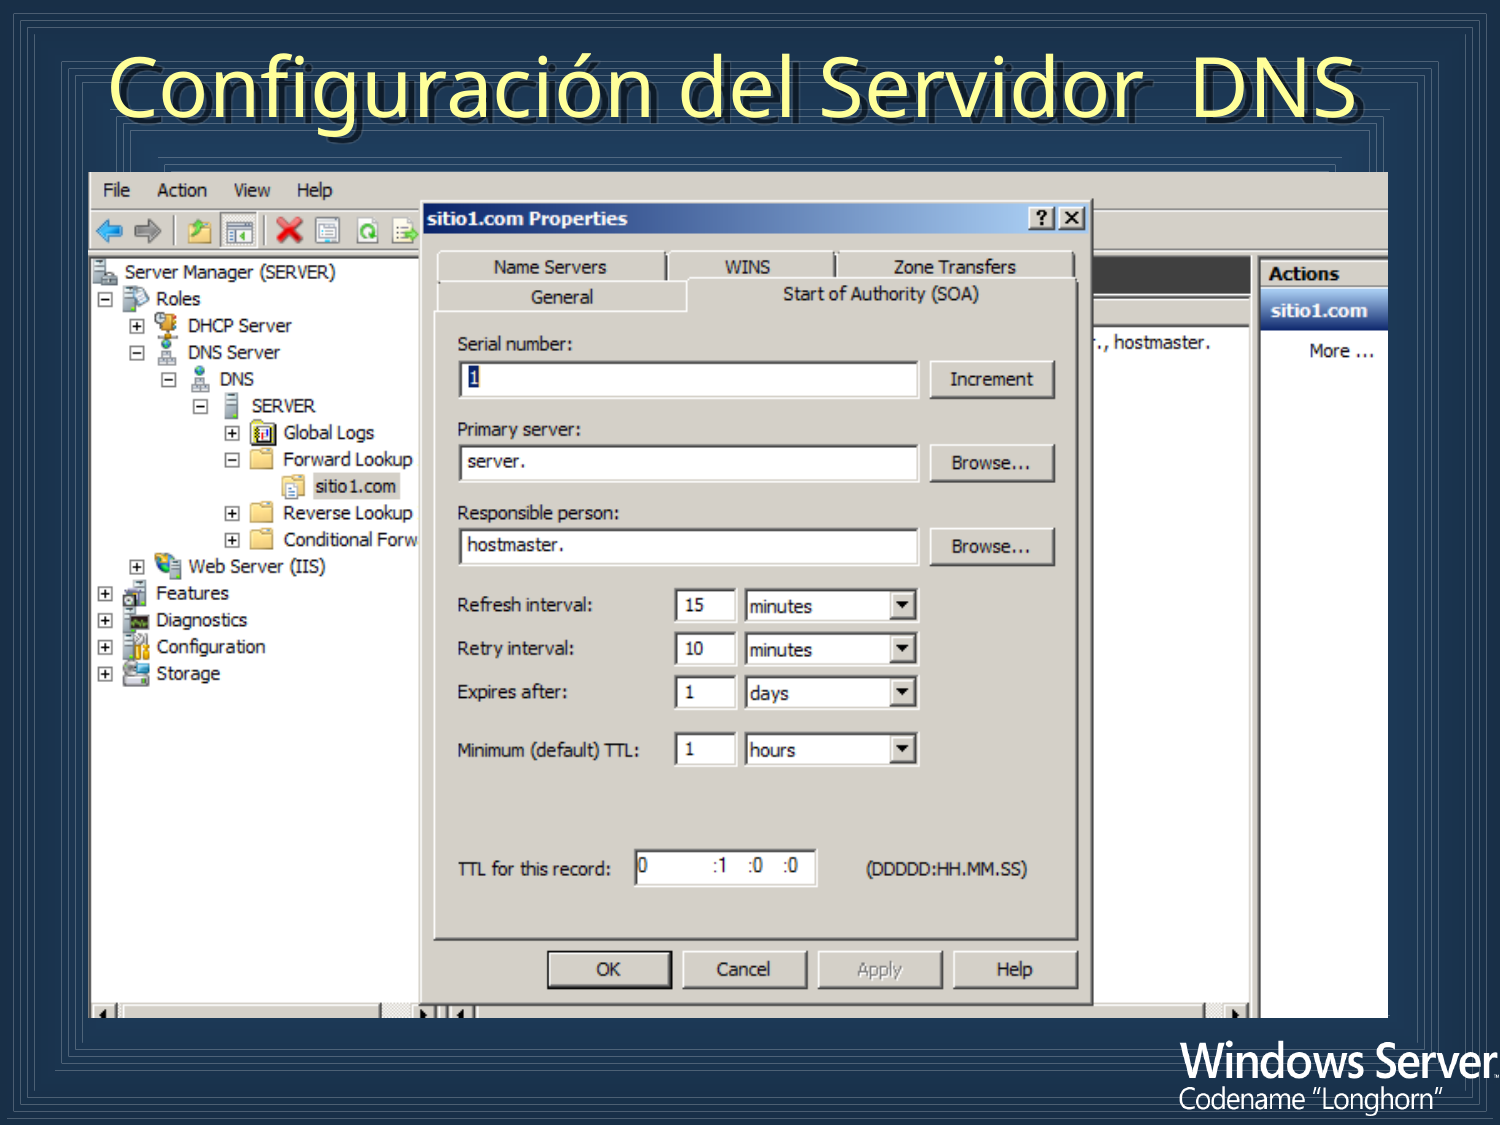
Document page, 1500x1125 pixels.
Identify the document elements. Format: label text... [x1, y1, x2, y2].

picture [88, 172, 1388, 1018]
title Configuración del Servidor DNS [41, 18, 1426, 150]
